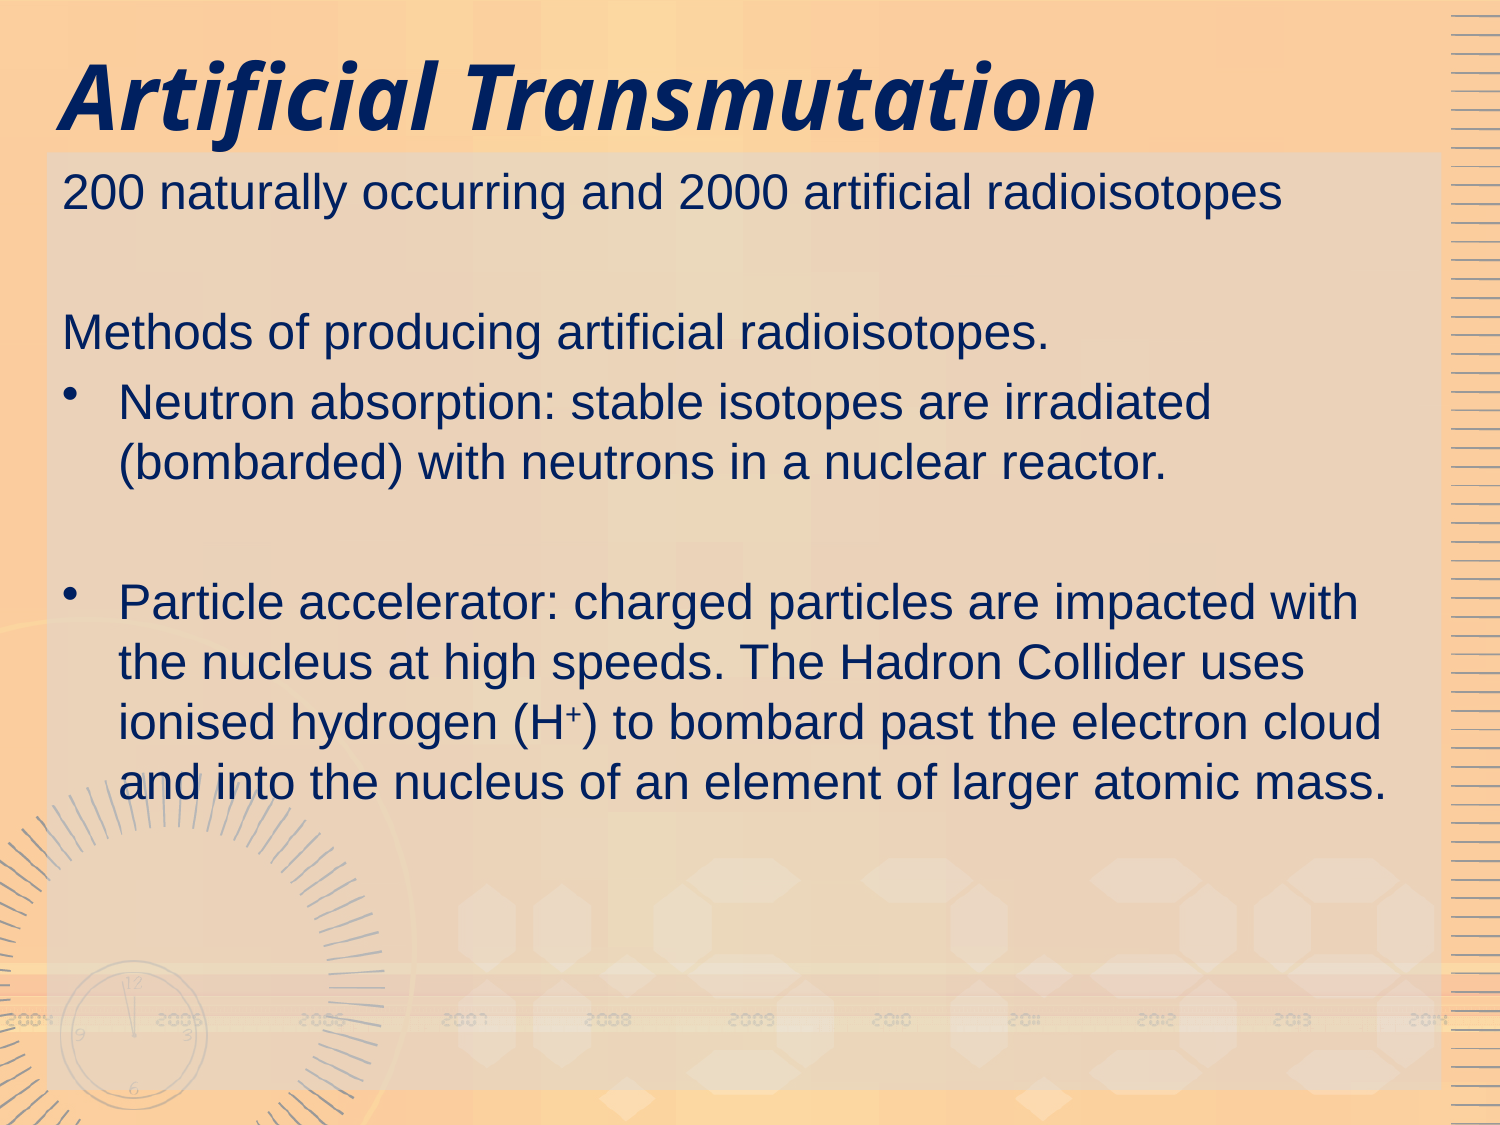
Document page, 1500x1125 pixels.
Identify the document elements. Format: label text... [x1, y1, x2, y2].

list 200 naturally occurring and 2000 artificial radioisotopes Methods of producing artificial radioisotopes. Neutron absorption: stable isotopes are irradiated (bombarded) with neutrons in a nuclear reactor. Particle accelerator: charged particles are impacted with the nucleus at high speeds. The Hadron Collider uses ionised hydrogen (H+) to bombard past the electron cloud and into the nucleus of an element of larger atomic mass. [46, 152, 1442, 1091]
text_box [0, 0, 1500, 1125]
title Artificial Transmutation [46, 0, 1426, 152]
